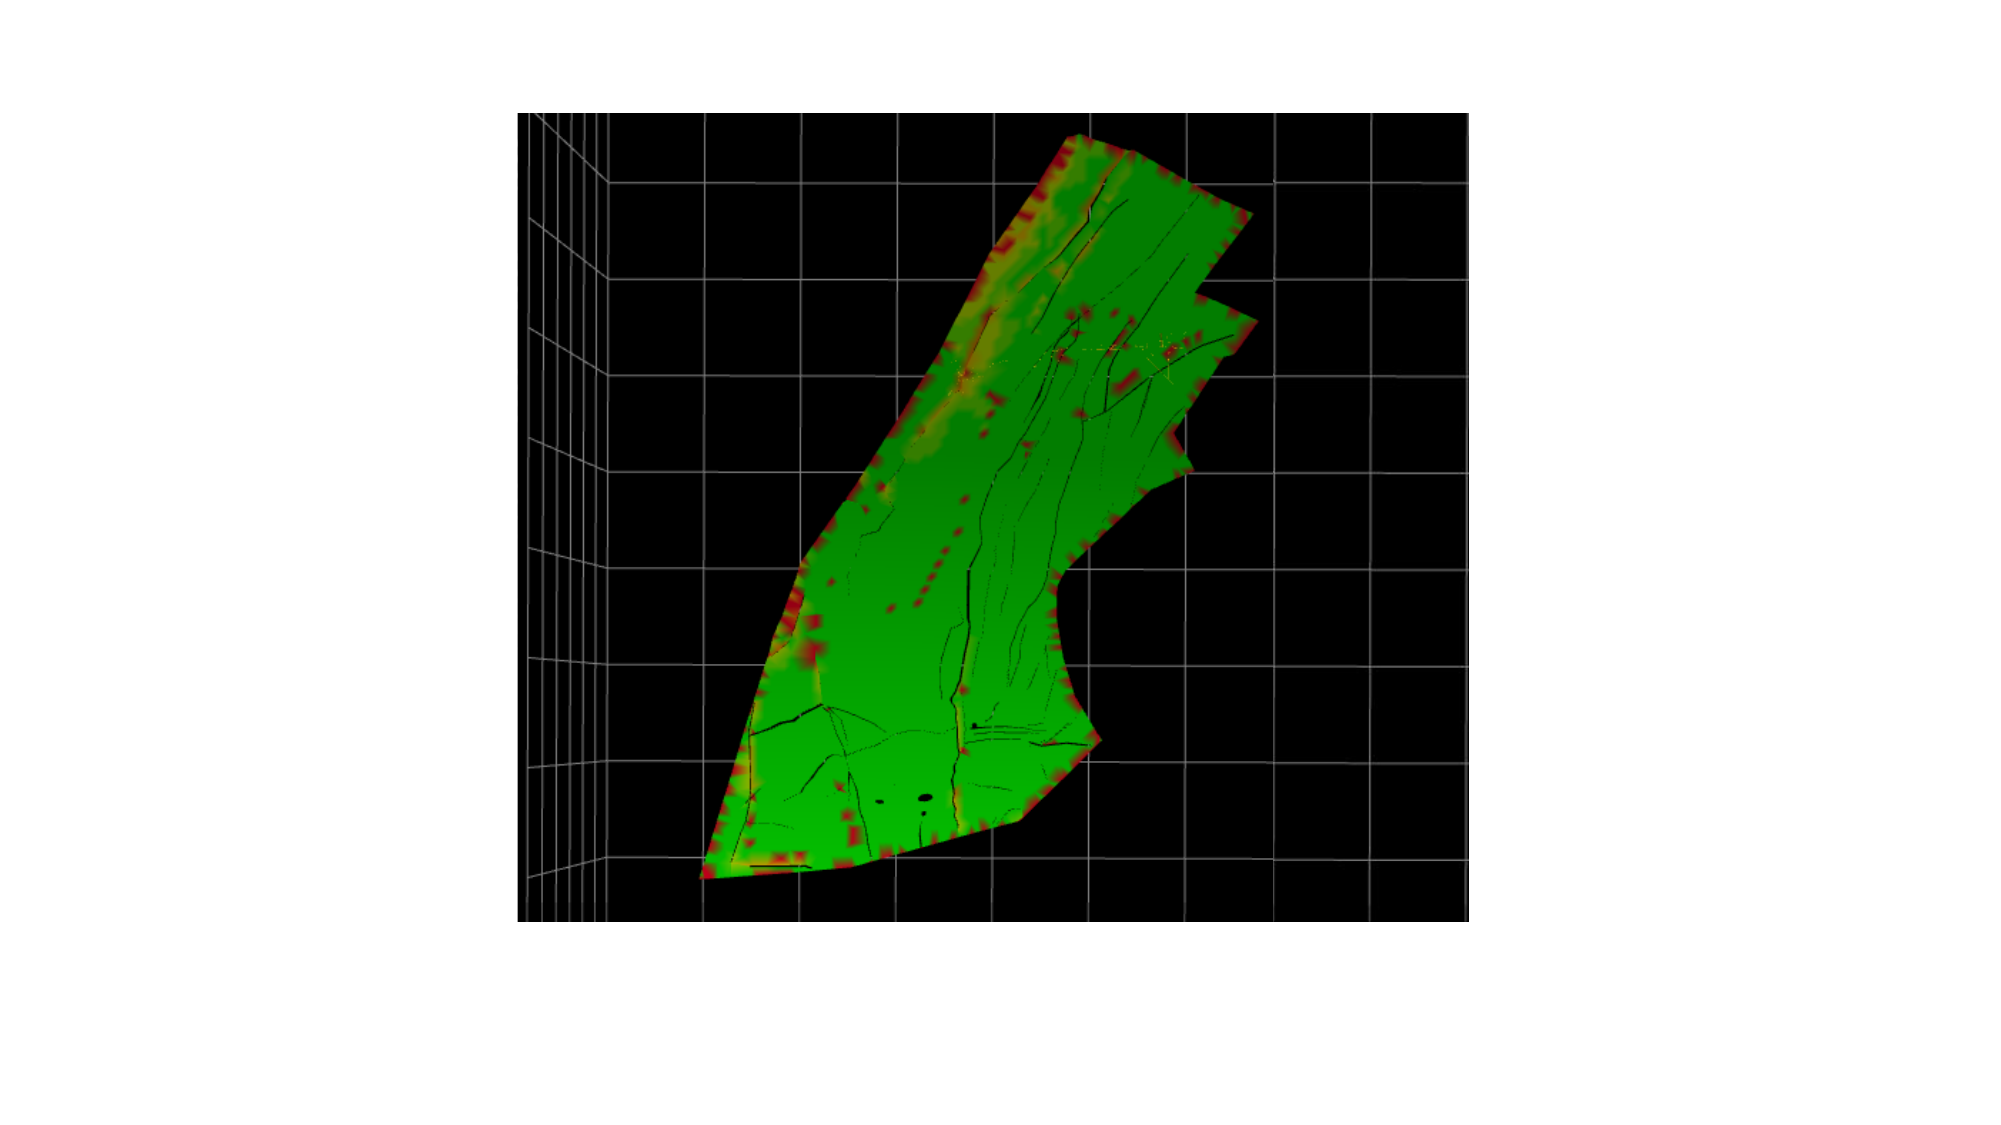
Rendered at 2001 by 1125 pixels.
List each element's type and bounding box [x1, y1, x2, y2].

text_box [517, 113, 1469, 922]
